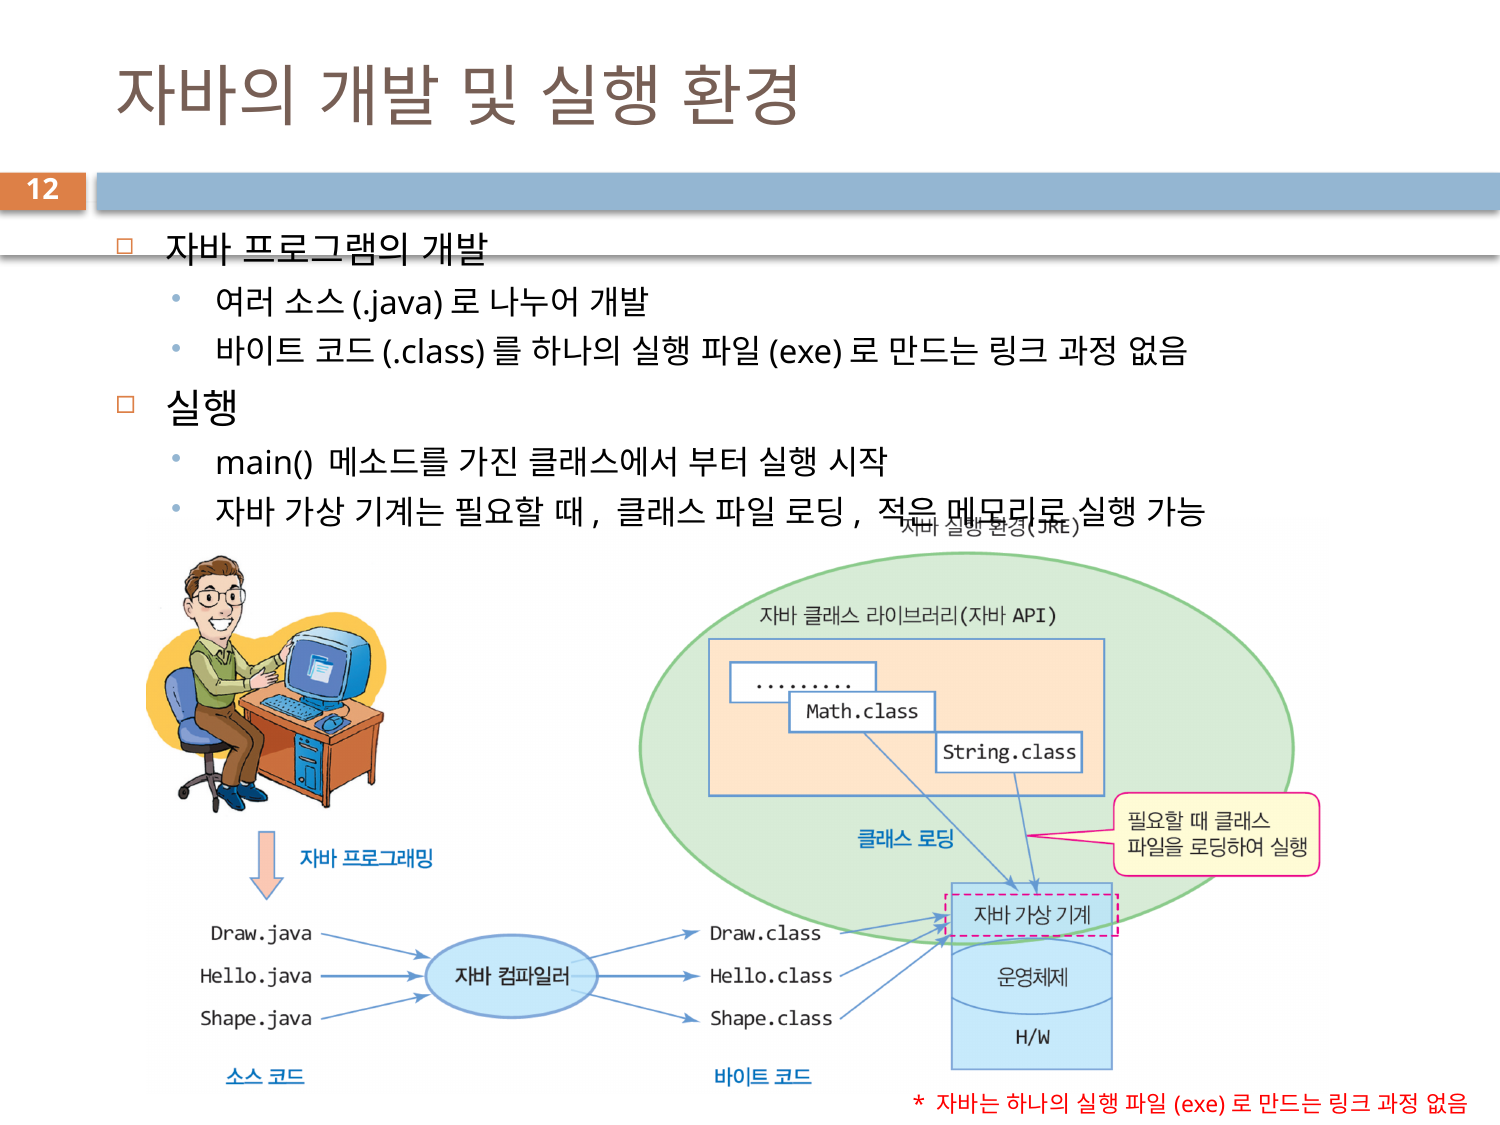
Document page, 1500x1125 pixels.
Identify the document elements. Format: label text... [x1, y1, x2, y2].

text_box * 자바는 하나의 실행 파일(exe)로 만드는 링크 과정 없음 [897, 1082, 1485, 1125]
slide_number 12 [0, 170, 87, 211]
title 자바의 개발 및 실행 환경 [100, 37, 1438, 149]
list 자바 프로그램의 개발 여러 소스(.java)로 나누어 개발 바이트 코드(.class)를 하나의 실행 파일(exe)로 만드는 링크 과정 없음 실행 main() 메소드를 가진 클래스에서 부터 실행 시작 자바 가상 기계는 필요할 때, 클래스 파일 로딩, 적은 메모리로 실행 가능 [100, 219, 1438, 539]
picture [146, 517, 1330, 1095]
